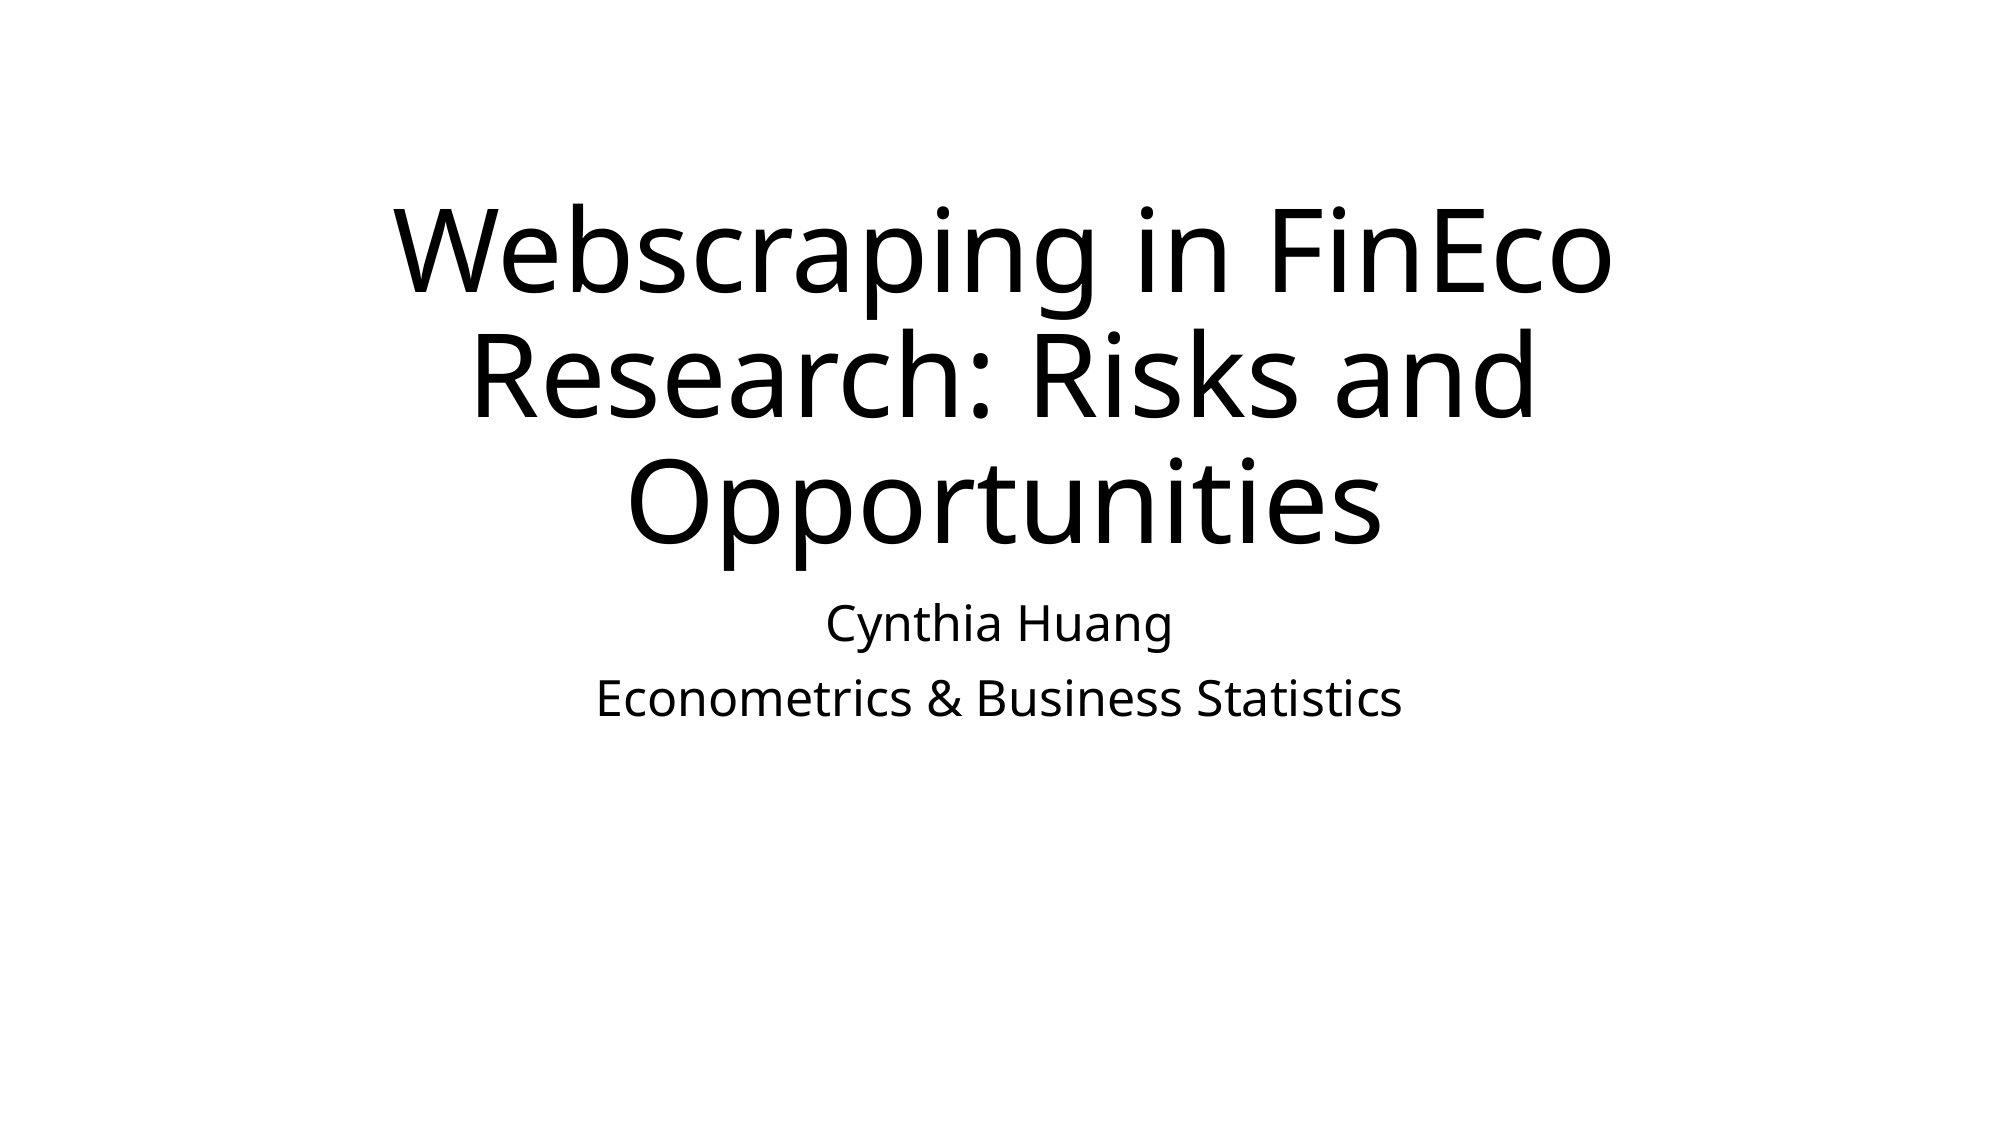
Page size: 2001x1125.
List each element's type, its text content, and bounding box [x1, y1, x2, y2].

title Webscraping in FinEco Research: Risks and Opportunities [181, 184, 1828, 576]
subtitle Cynthia Huang Econometrics & Business Statistics [249, 590, 1750, 863]
